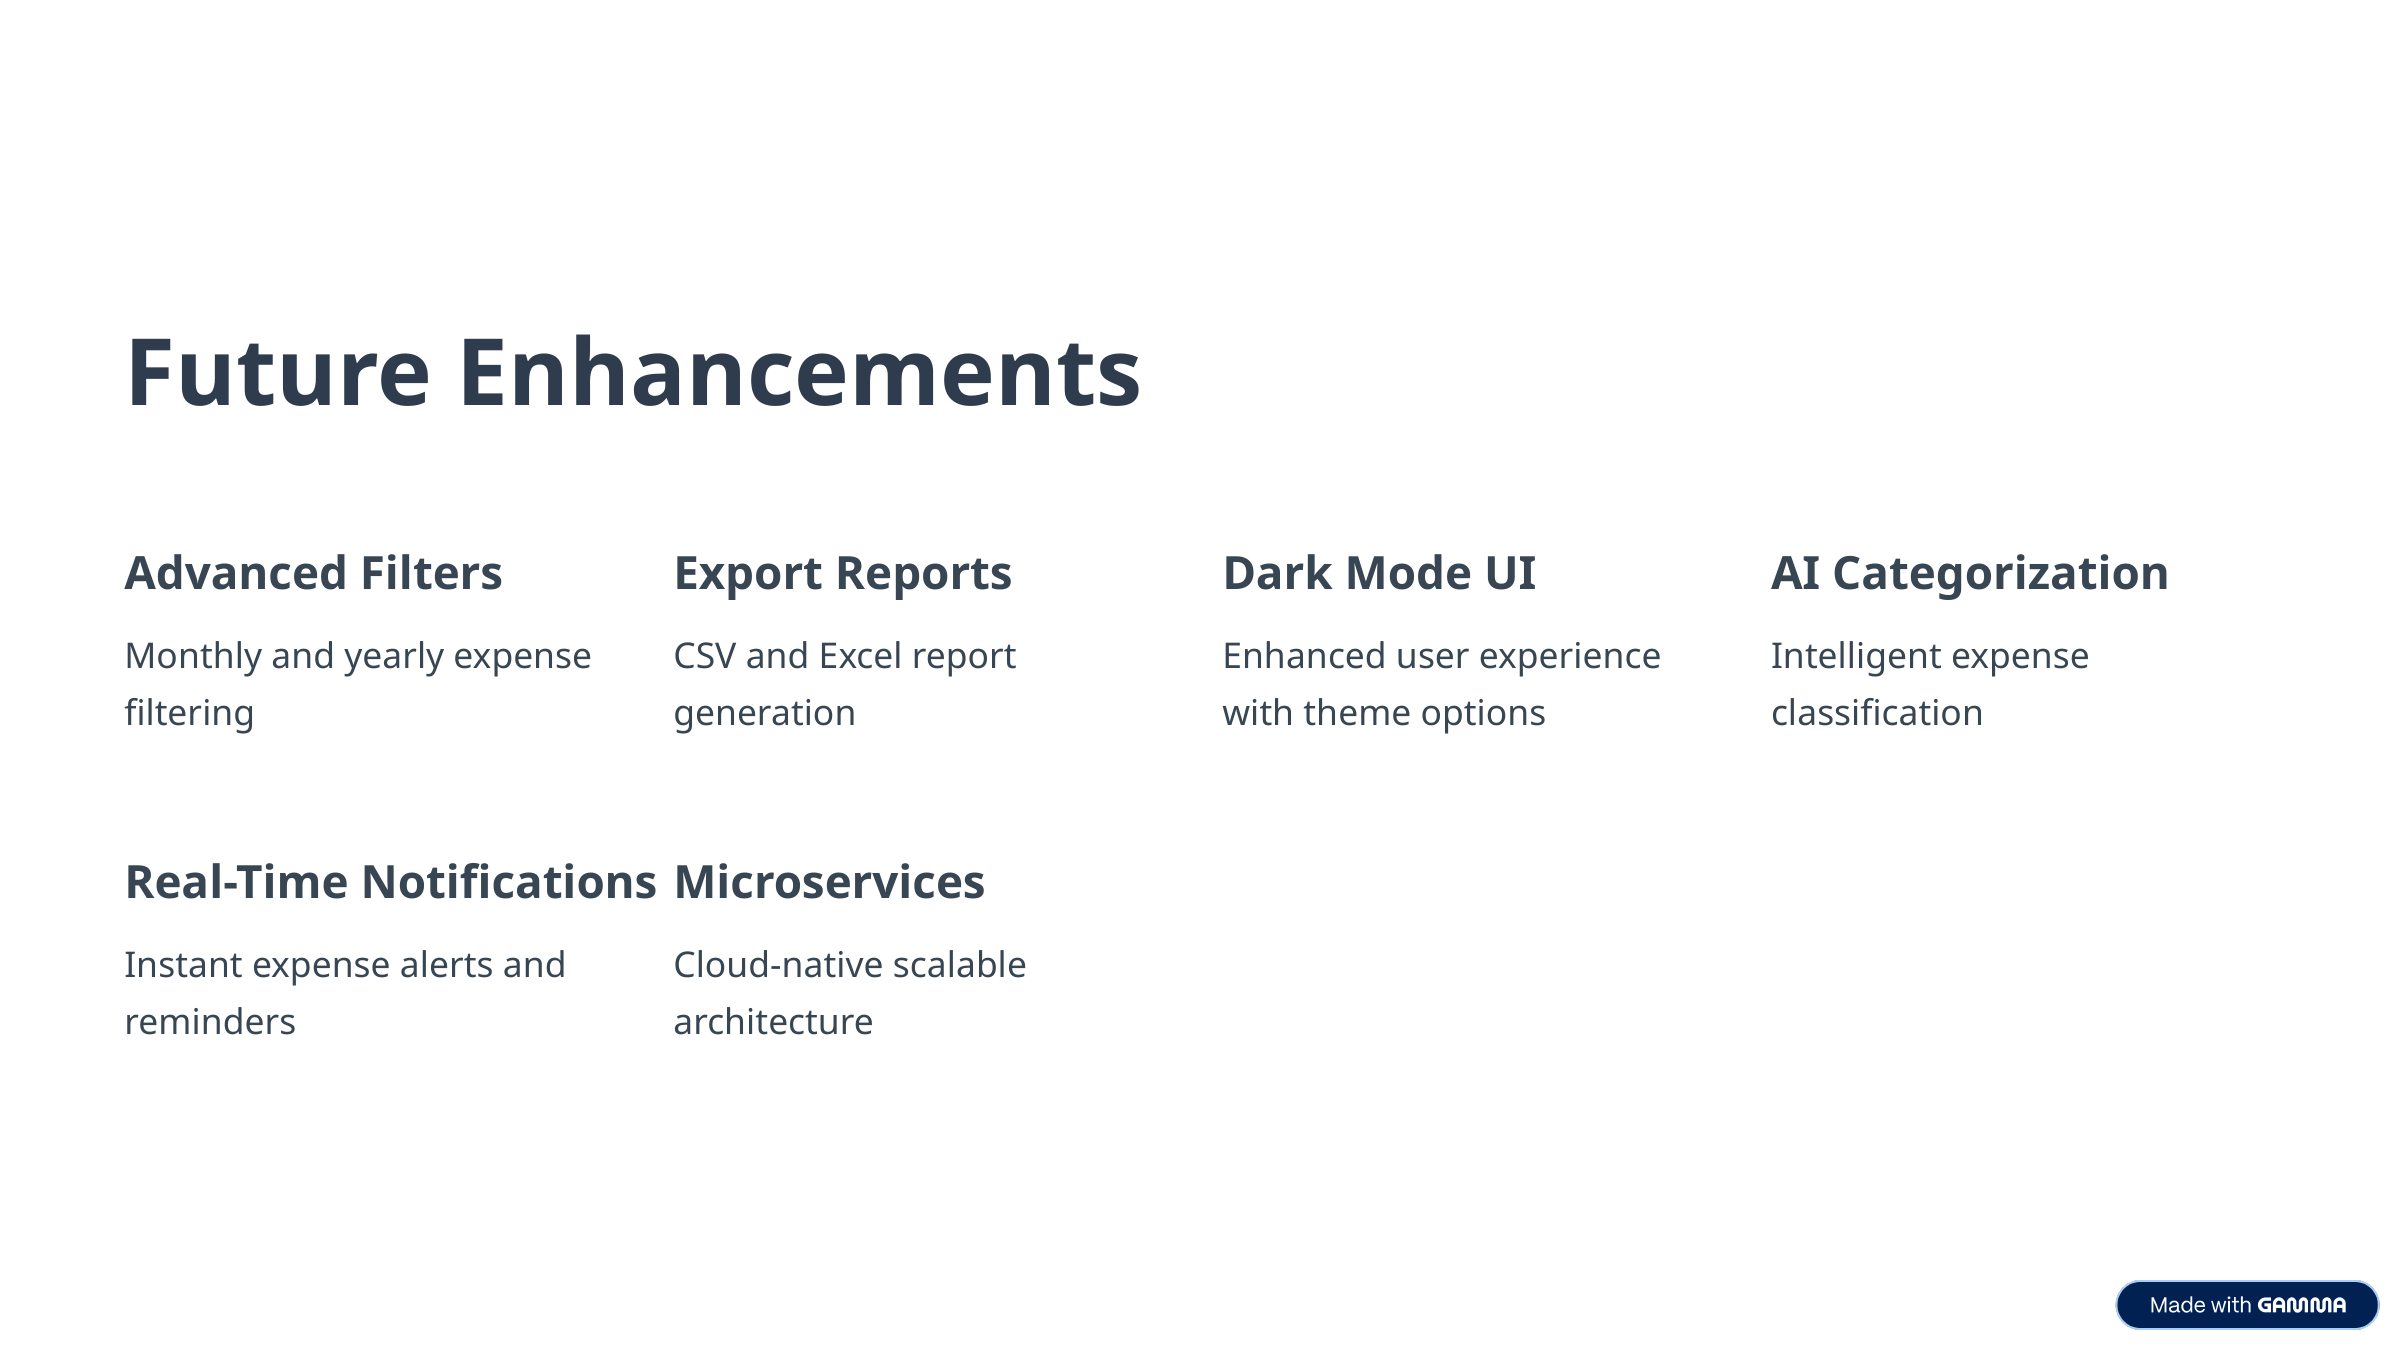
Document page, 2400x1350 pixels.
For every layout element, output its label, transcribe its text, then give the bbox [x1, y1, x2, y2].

text_box Enhanced user experience with theme options [1222, 619, 1727, 734]
text_box Advanced Filters [124, 539, 592, 599]
text_box Intelligent expense classification [1771, 619, 2276, 734]
text_box Monthly and yearly expense filtering [124, 619, 629, 734]
text_box Export Reports [673, 539, 1141, 599]
text_box CSV and Excel report generation [673, 619, 1178, 734]
text_box Instant expense alerts and reminders [124, 928, 629, 1043]
text_box Future Enhancements [124, 307, 1060, 425]
text_box Cloud-native scalable architecture [673, 928, 1178, 1043]
picture [2106, 1271, 2389, 1339]
text_box Real-Time Notifications [124, 848, 616, 908]
text_box Microservices [673, 848, 1141, 908]
text_box Dark Mode UI [1222, 539, 1690, 599]
text_box AI Categorization [1771, 539, 2239, 599]
